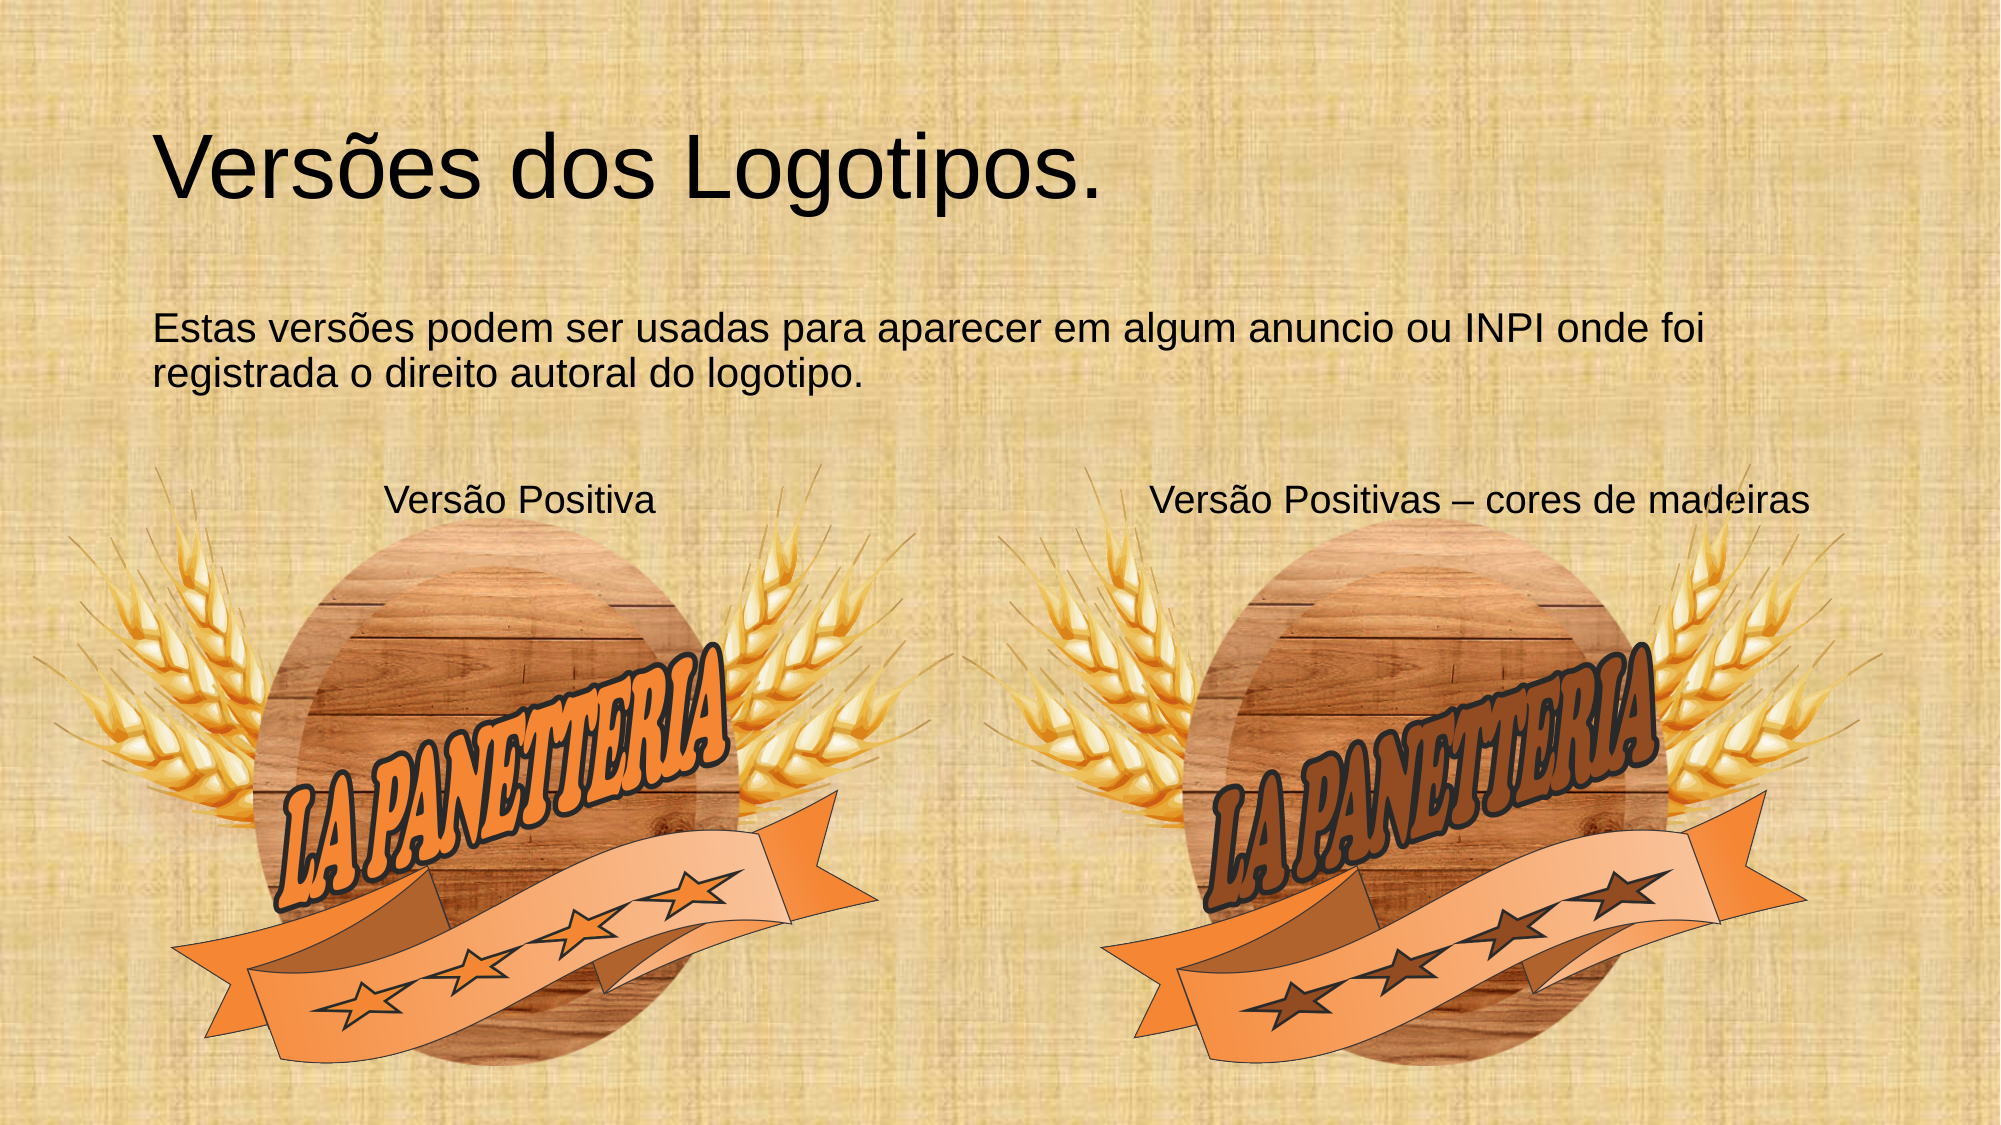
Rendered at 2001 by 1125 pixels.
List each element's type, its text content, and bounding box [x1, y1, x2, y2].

list Estas versões podem ser usadas para aparecer em algum anuncio ou INPI onde foi registrada o direito autoral do logotipo. Versão Positiva Versão Positivas – cores de madeiras [137, 299, 1863, 463]
title Versões dos Logotipos. [137, 59, 1863, 278]
picture [0, 0, 2001, 1125]
